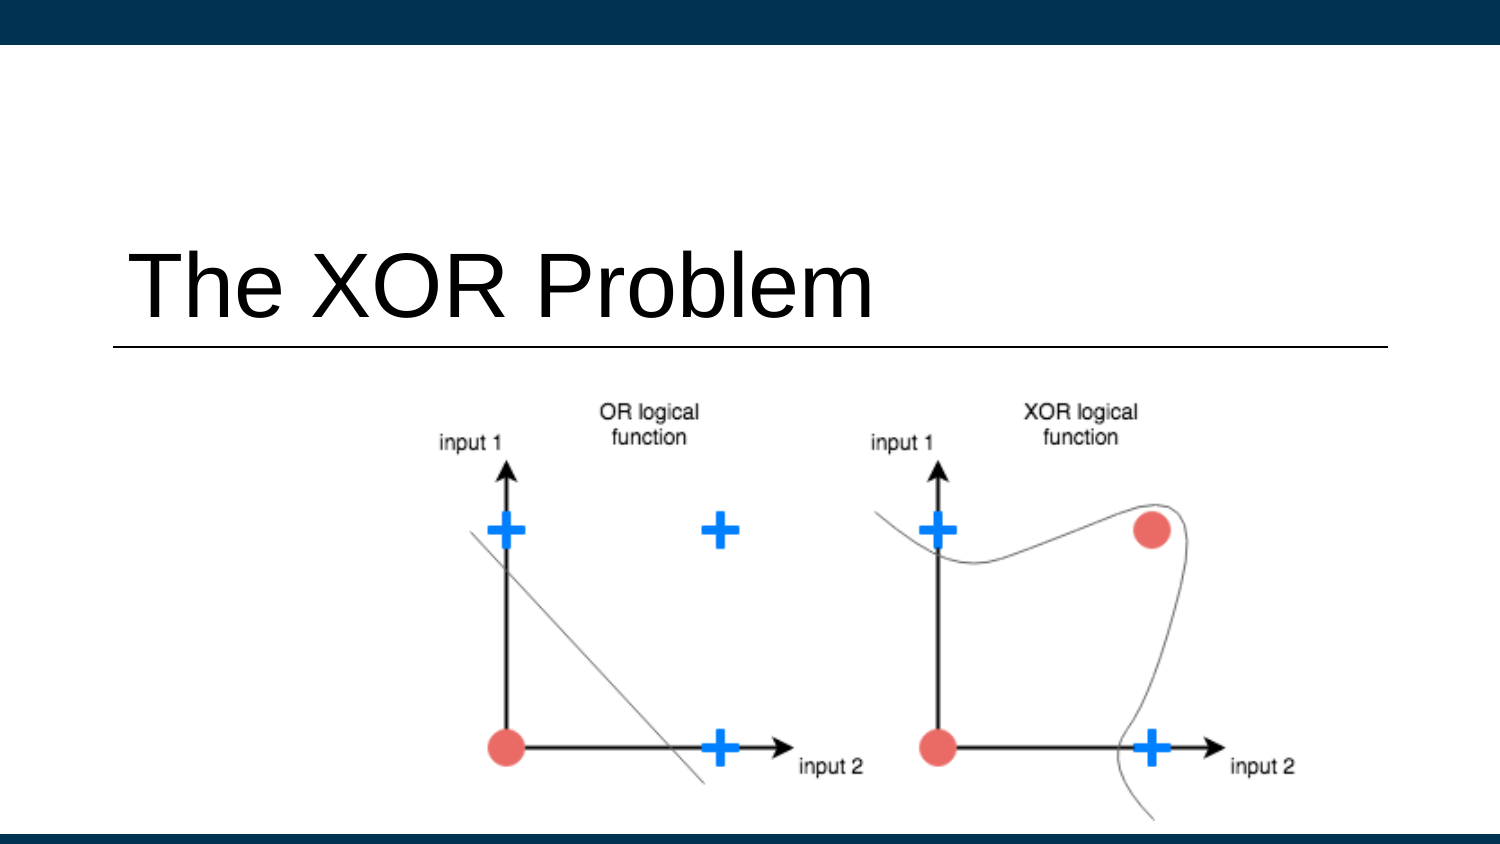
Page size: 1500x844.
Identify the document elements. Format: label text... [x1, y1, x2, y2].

title The XOR Problem [112, 225, 1388, 336]
picture [433, 400, 1299, 821]
